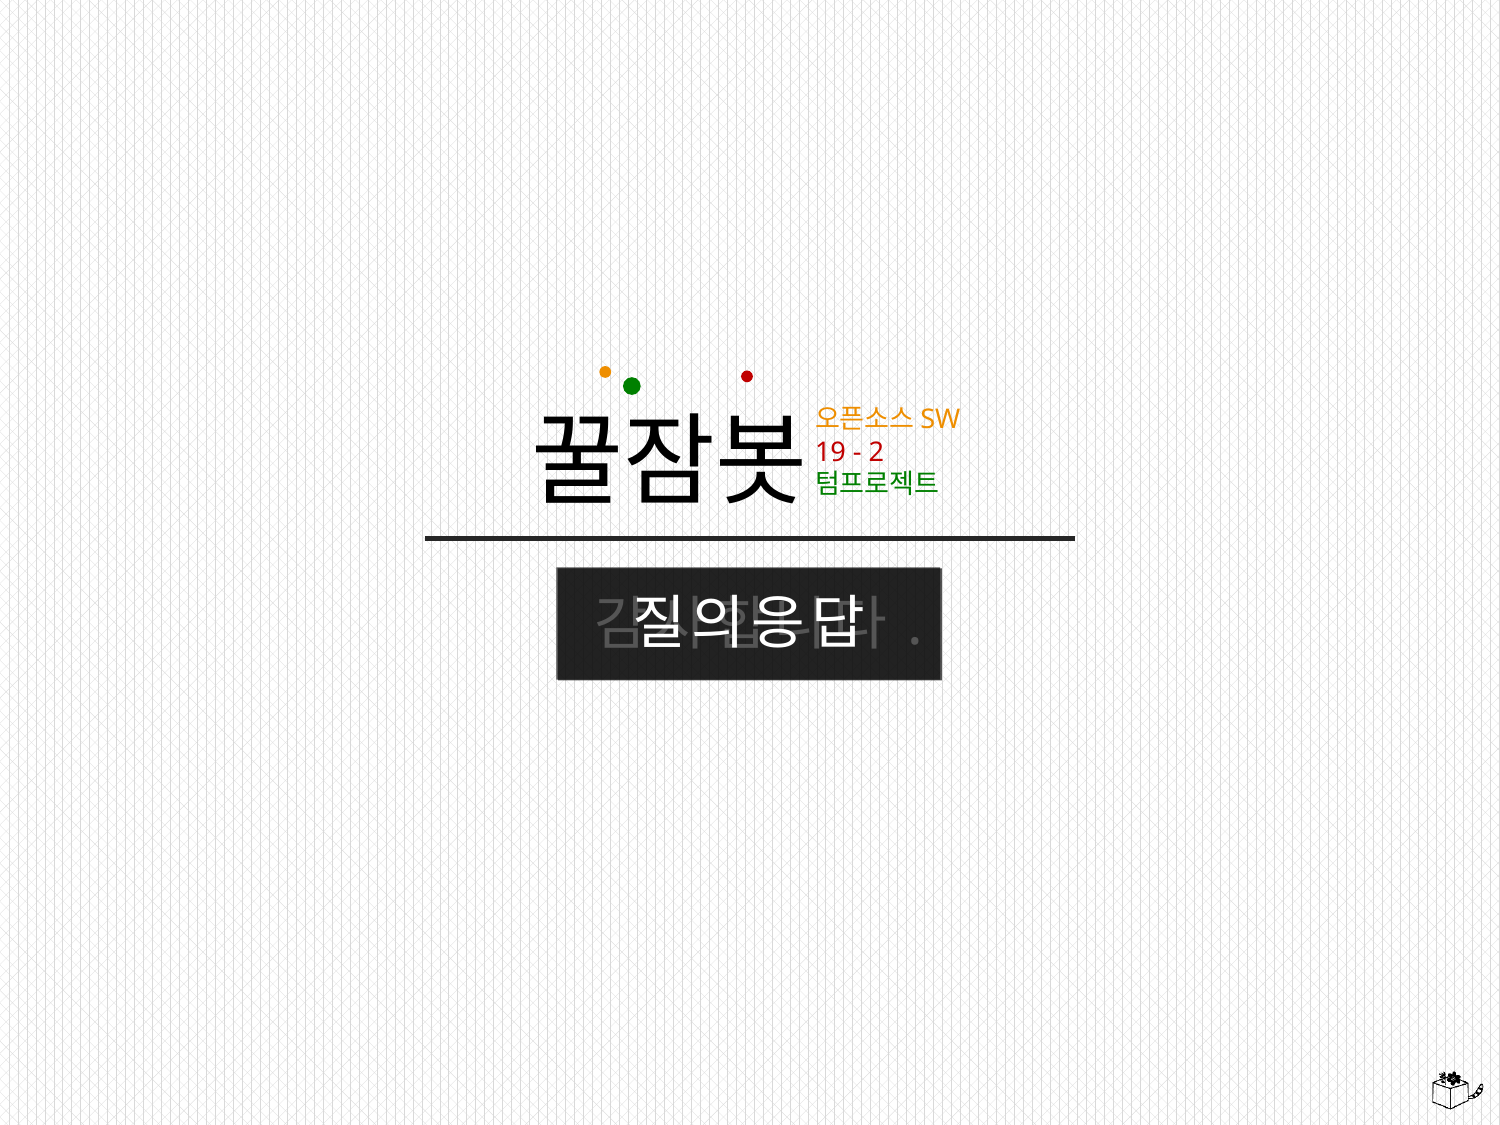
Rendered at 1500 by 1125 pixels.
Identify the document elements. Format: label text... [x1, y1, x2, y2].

text_box [554, 565, 942, 682]
text_box 질의응답 [578, 577, 919, 663]
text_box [516, 365, 984, 526]
picture [1422, 1058, 1489, 1124]
